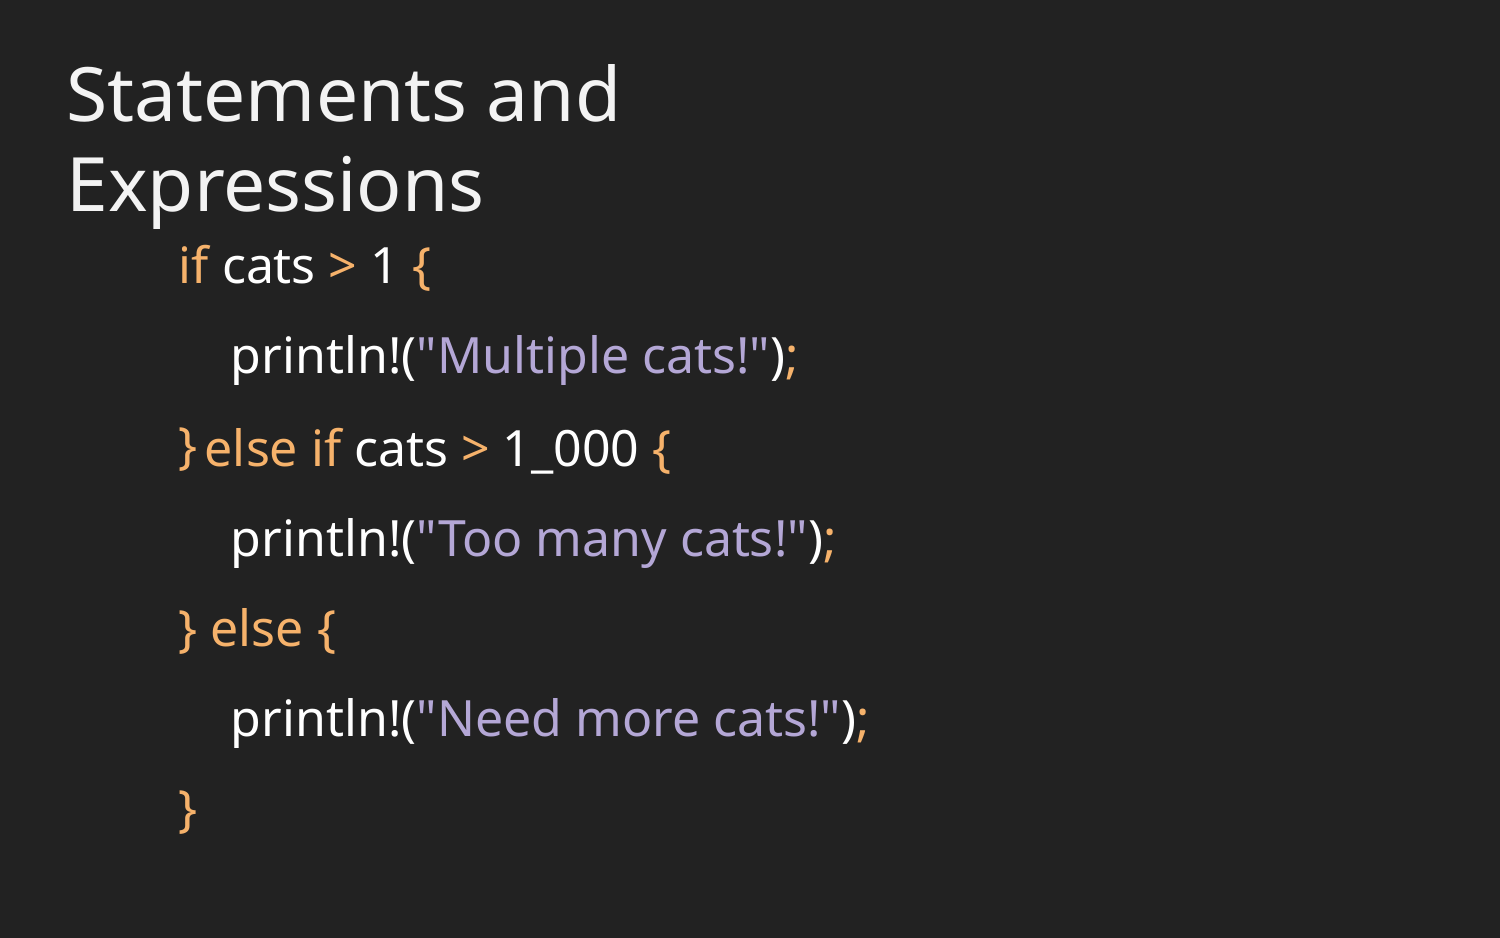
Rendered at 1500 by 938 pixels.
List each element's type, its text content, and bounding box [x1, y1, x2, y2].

text_box Statements and Expressions [51, 31, 964, 166]
text_box else if cats > 1_000 { println!("Too many cats!"); } else { println!("Need more cats!"); } [163, 371, 1345, 852]
text_box if cats > 1 { println!("Multiple cats!"); } [163, 188, 1345, 371]
